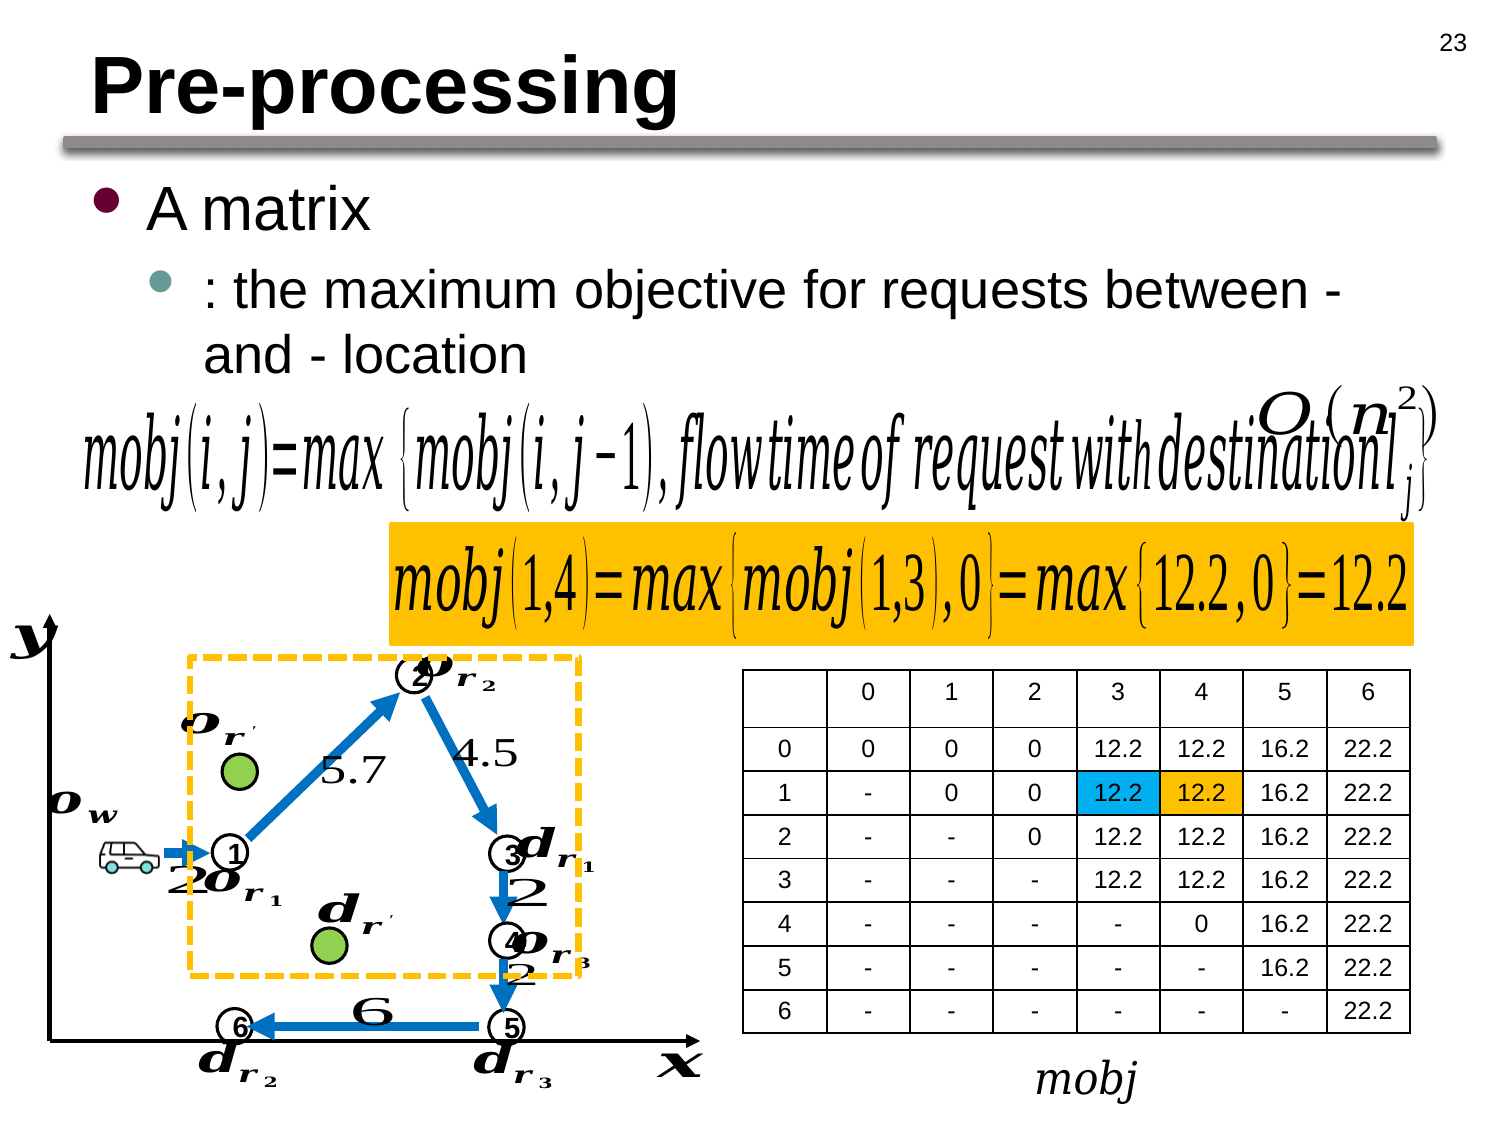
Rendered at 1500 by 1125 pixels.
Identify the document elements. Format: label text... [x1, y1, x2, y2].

title Pre-processing [75, 20, 1425, 138]
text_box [6, 609, 709, 1089]
slide_number 23 [1131, 18, 1483, 62]
